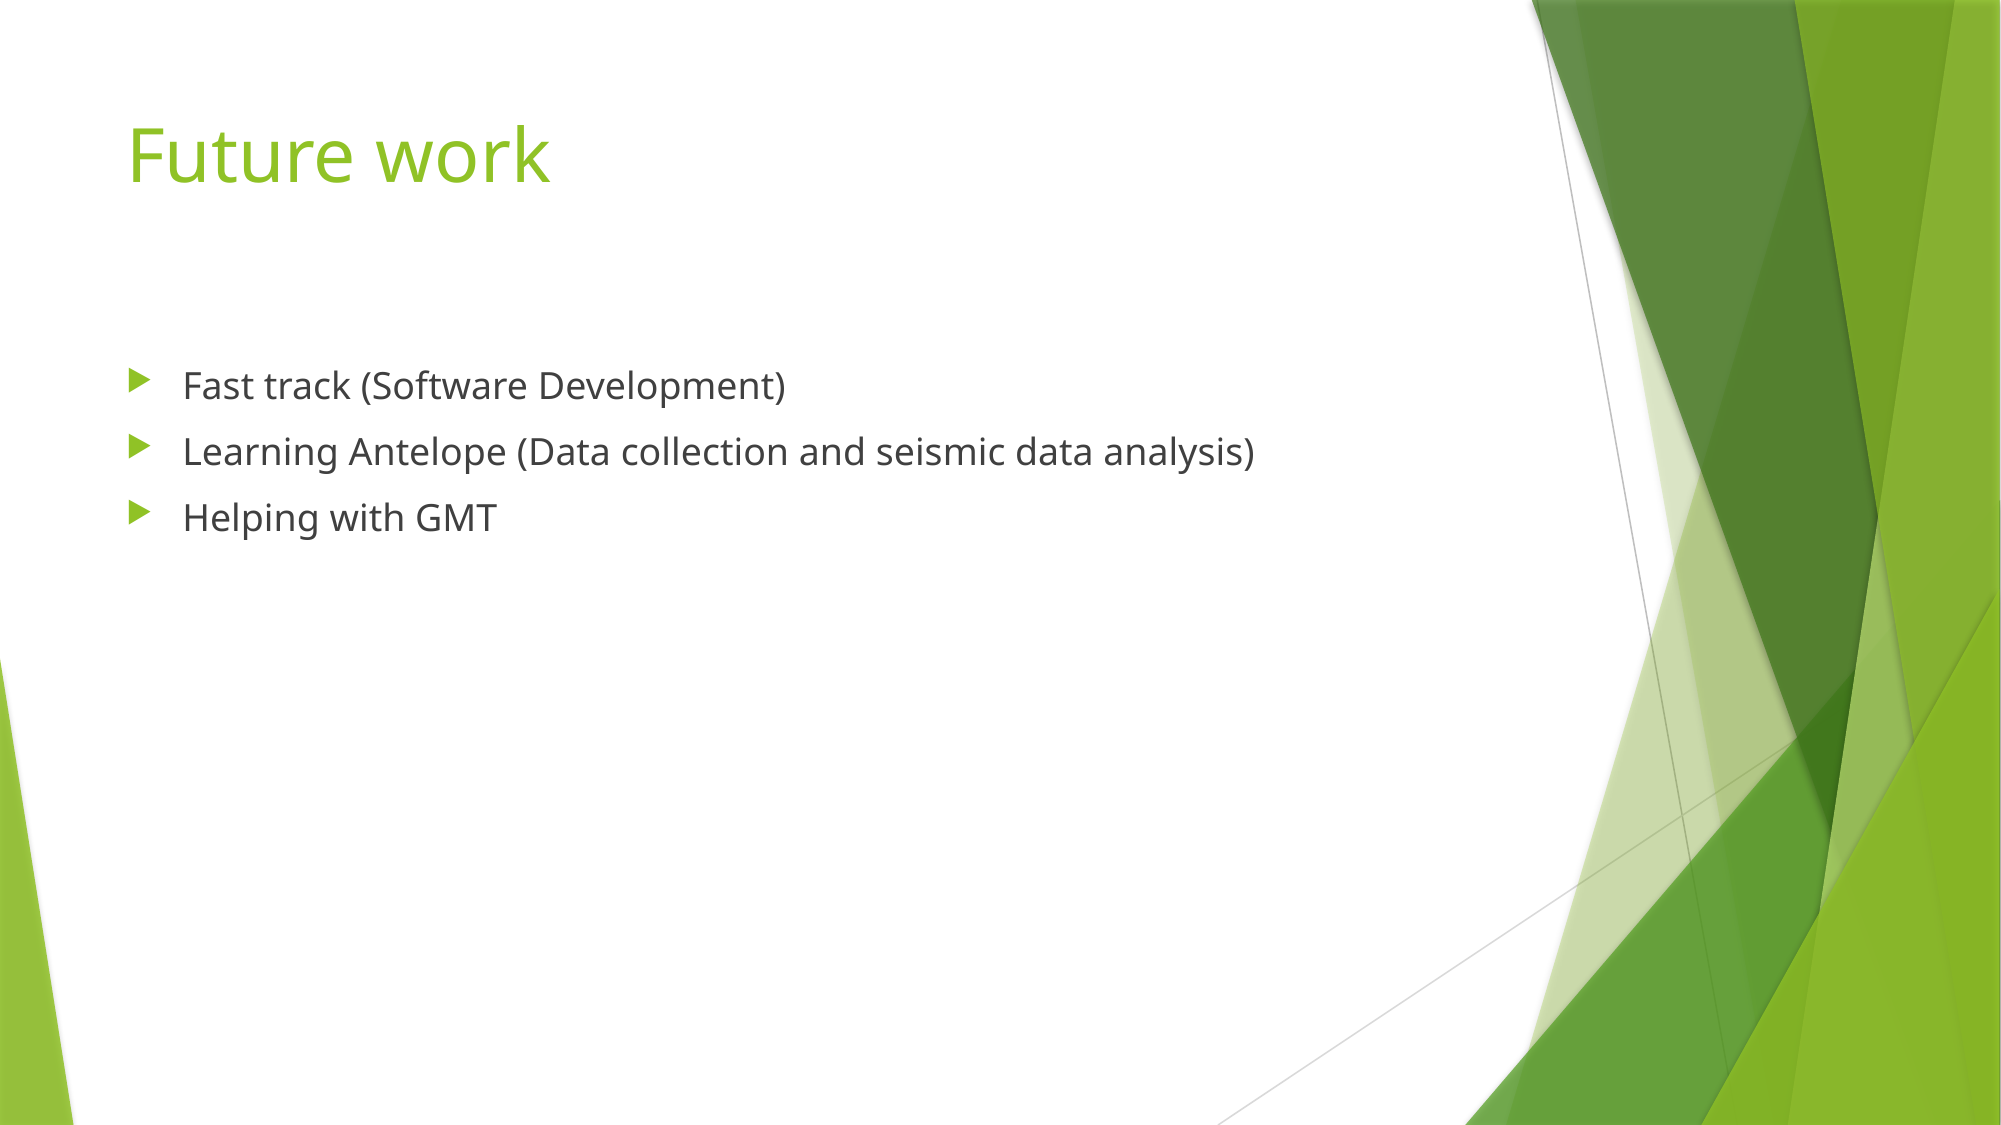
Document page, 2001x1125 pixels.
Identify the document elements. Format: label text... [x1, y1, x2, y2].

title Future work [111, 99, 1522, 317]
list Fast track (Software Development) Learning Antelope (Data collection and seismic data analysis) Helping with GMT [111, 354, 1522, 992]
